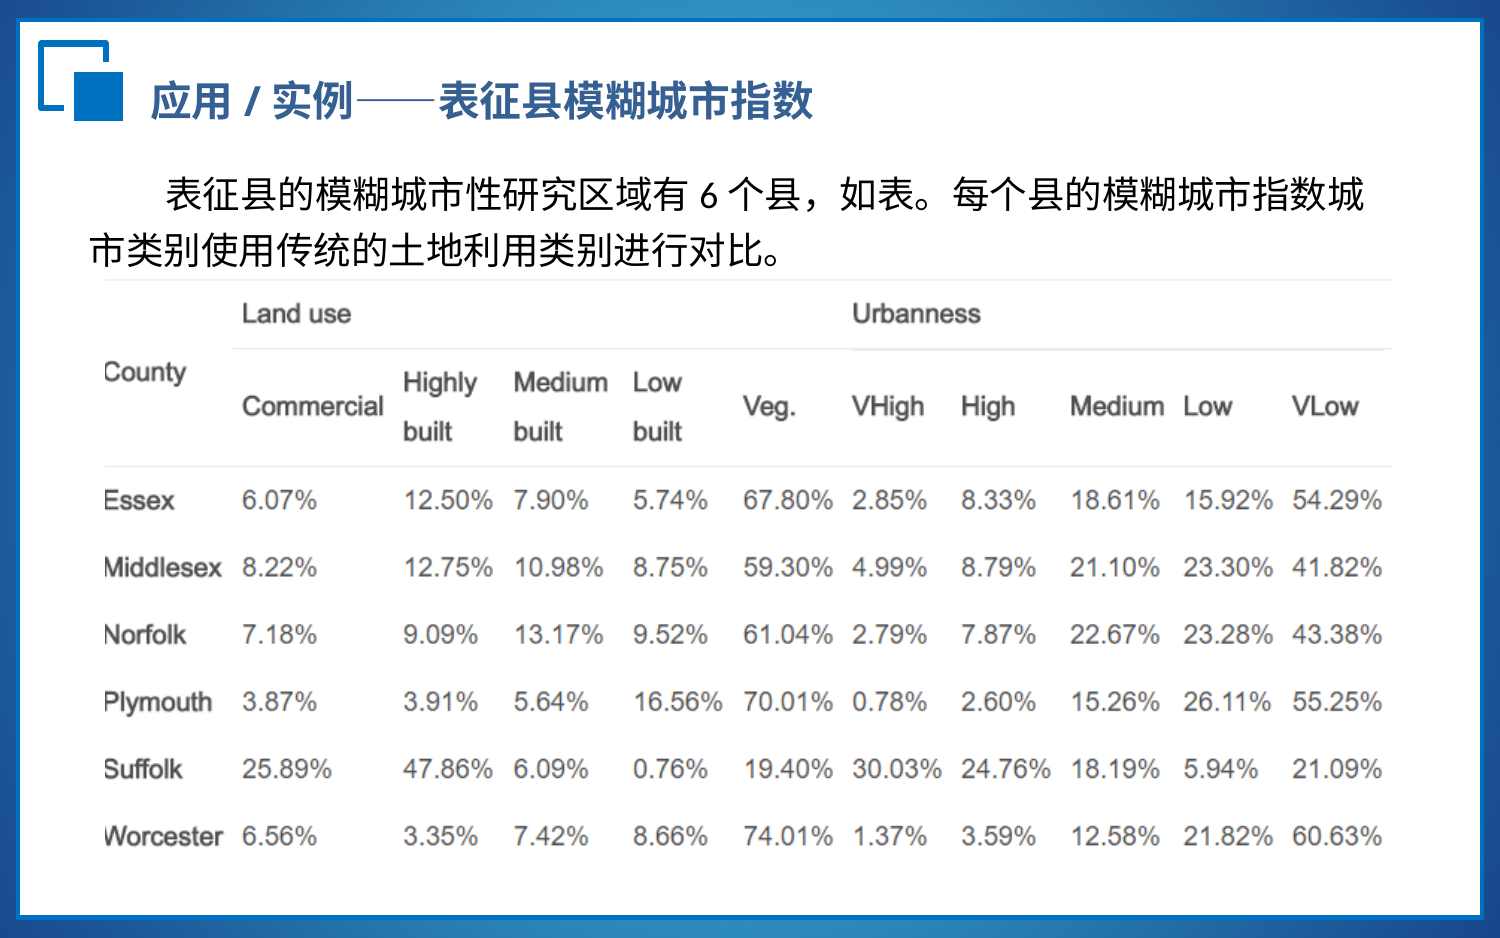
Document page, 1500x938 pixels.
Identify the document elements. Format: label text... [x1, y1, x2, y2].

text_box [39, 41, 108, 110]
text_box 应用/实例——表征县模糊城市指数 [135, 67, 829, 132]
text_box 表征县的模糊城市性研究区域有6个县，如表。每个县的模糊城市指数城市类别使用传统的土地利用类别进行对比。 [73, 151, 1394, 280]
text_box [16, 18, 1484, 920]
text_box [67, 65, 130, 128]
picture [0, 0, 1500, 938]
